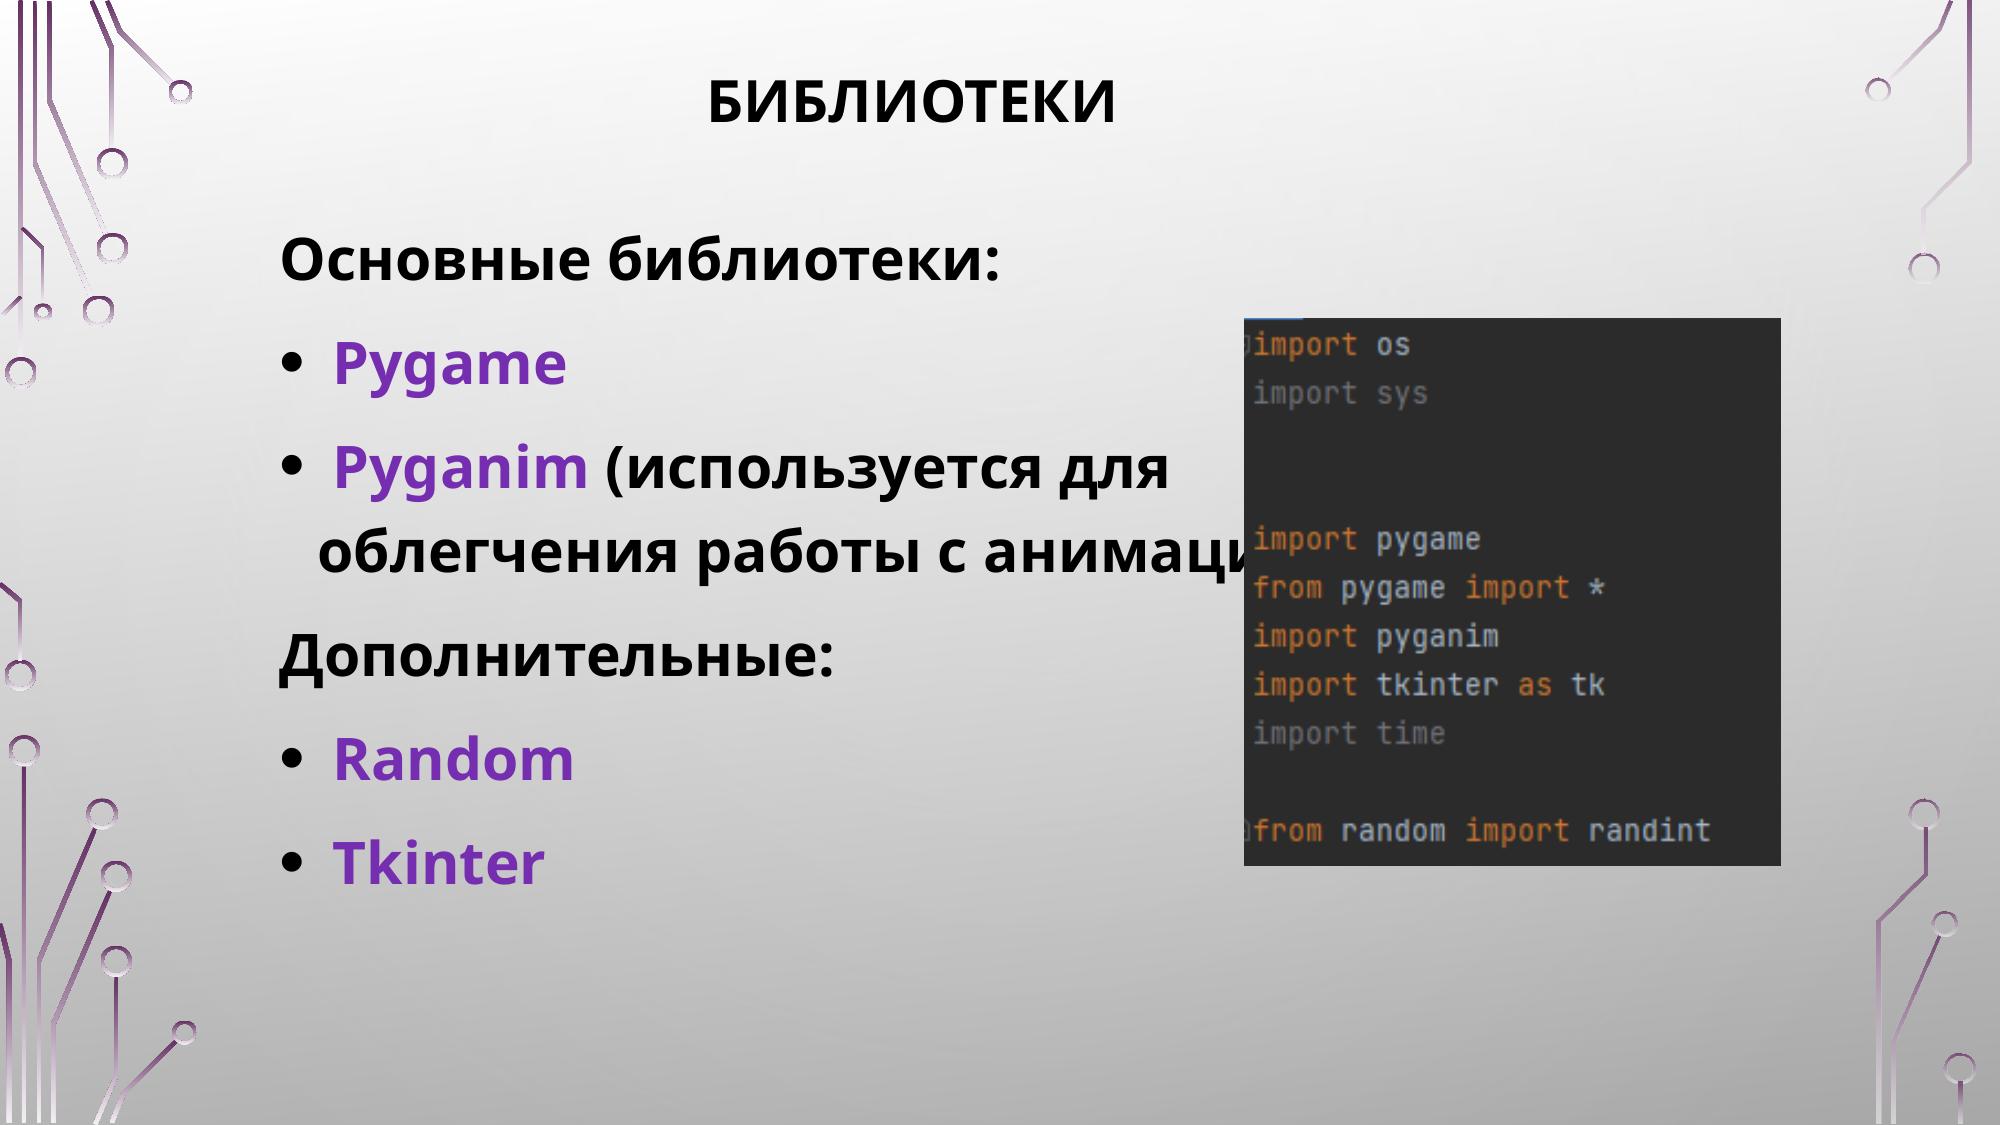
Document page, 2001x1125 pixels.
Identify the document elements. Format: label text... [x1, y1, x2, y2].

picture [1244, 318, 1782, 866]
list Основные библиотеки: Pygame Pyganim (используется для облегчения работы с анимациями) Дополнительные: Random Tkinter [264, 200, 1449, 985]
title Библиотеки [691, 29, 1358, 178]
